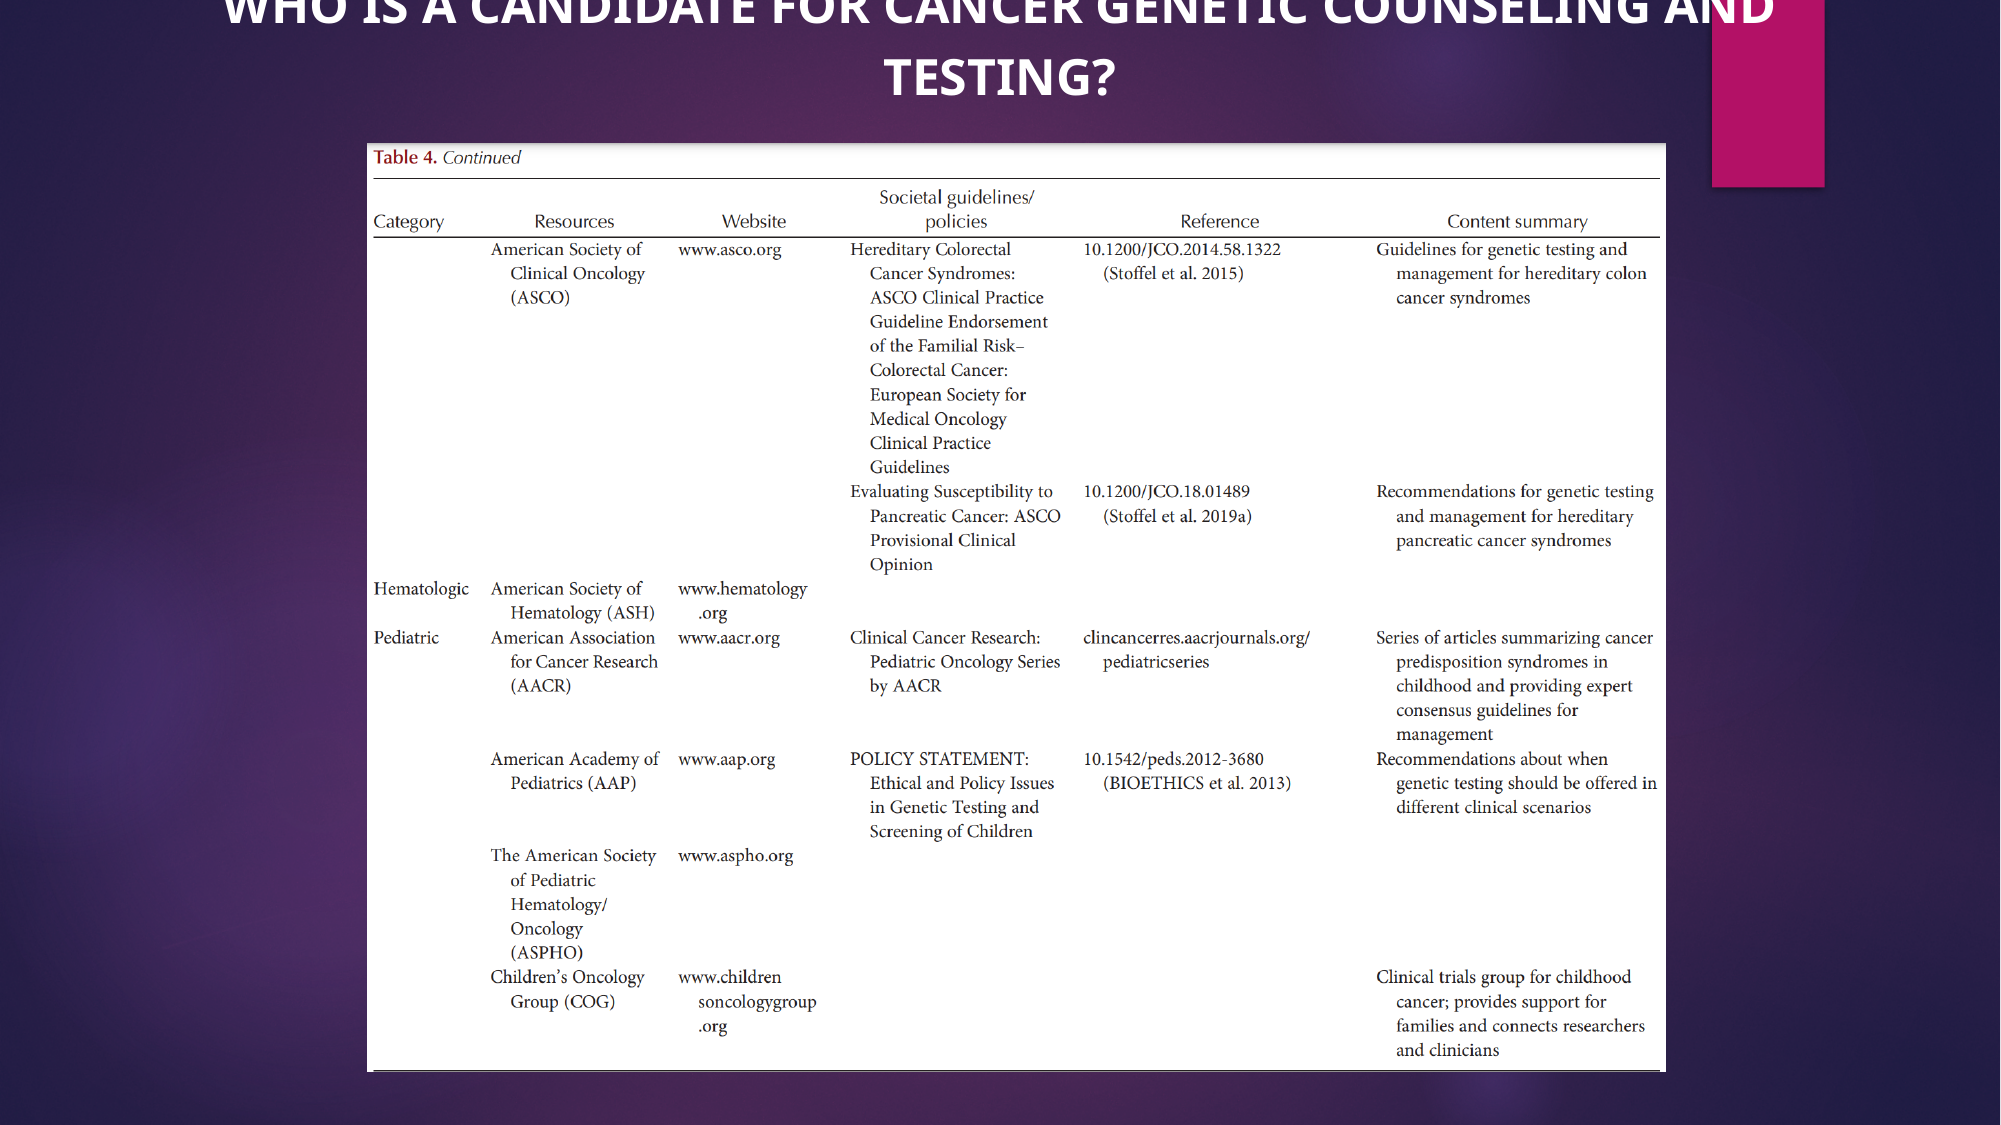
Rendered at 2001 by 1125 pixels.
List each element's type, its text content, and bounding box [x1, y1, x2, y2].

text_box WHO IS A CANDIDATE FOR CANCER GENETIC COUNSELING AND TESTING? [151, 37, 1849, 114]
picture [0, 114, 1666, 1125]
picture [1312, 0, 1576, 37]
